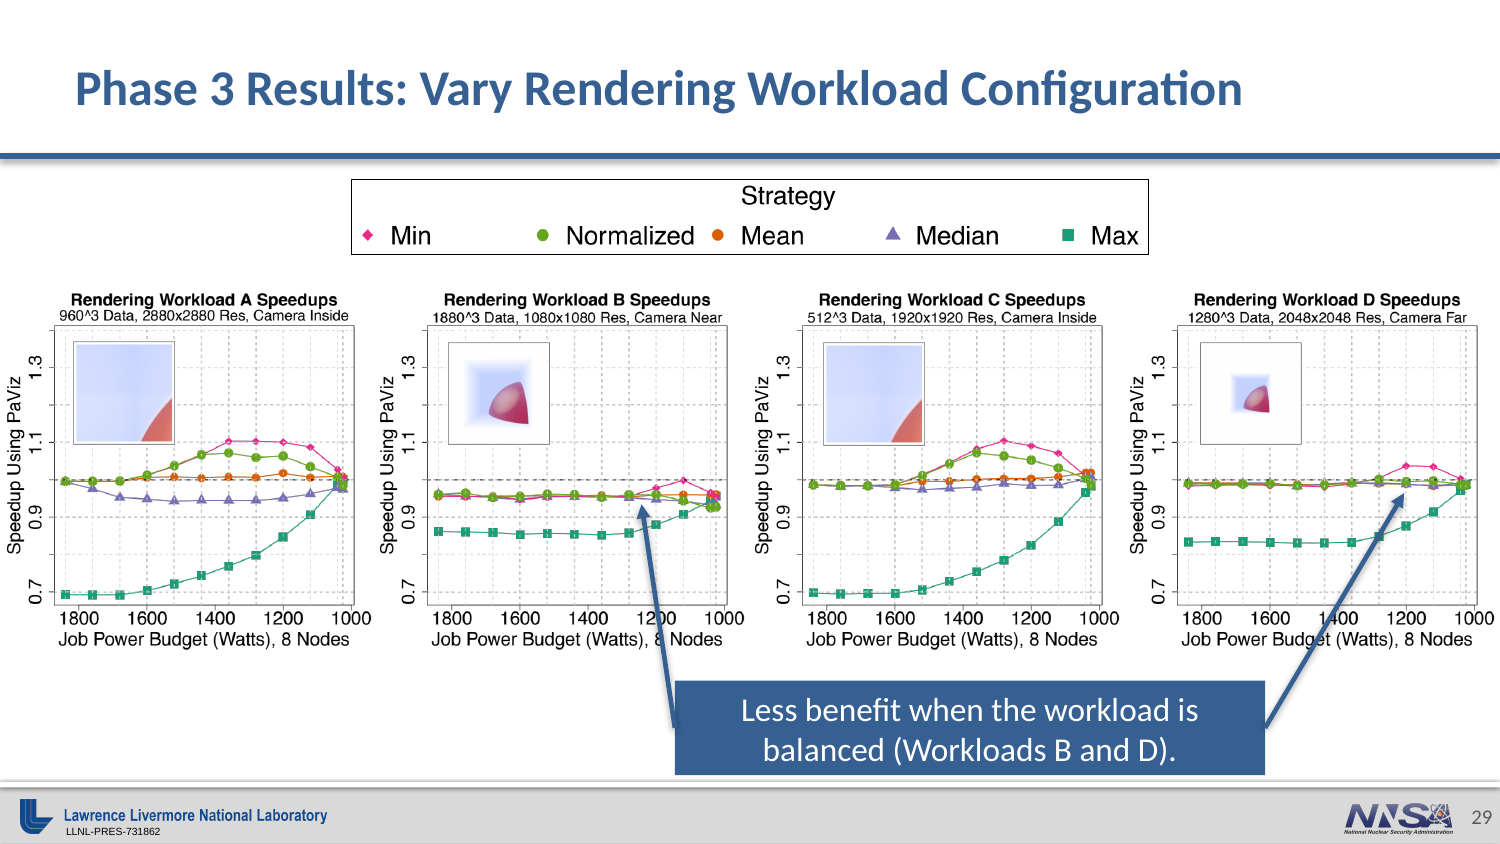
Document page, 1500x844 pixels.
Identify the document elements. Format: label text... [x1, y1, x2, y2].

picture [0, 282, 1499, 658]
text_box Less benefit when the workload is balanced (Workloads B and D). [674, 680, 1266, 776]
picture [351, 179, 1149, 255]
picture [20, 799, 356, 834]
title Phase 3 Results: Vary Rendering Workload Configuration [75, 26, 1425, 152]
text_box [641, 504, 675, 728]
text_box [1265, 493, 1405, 728]
picture [1339, 794, 1458, 840]
